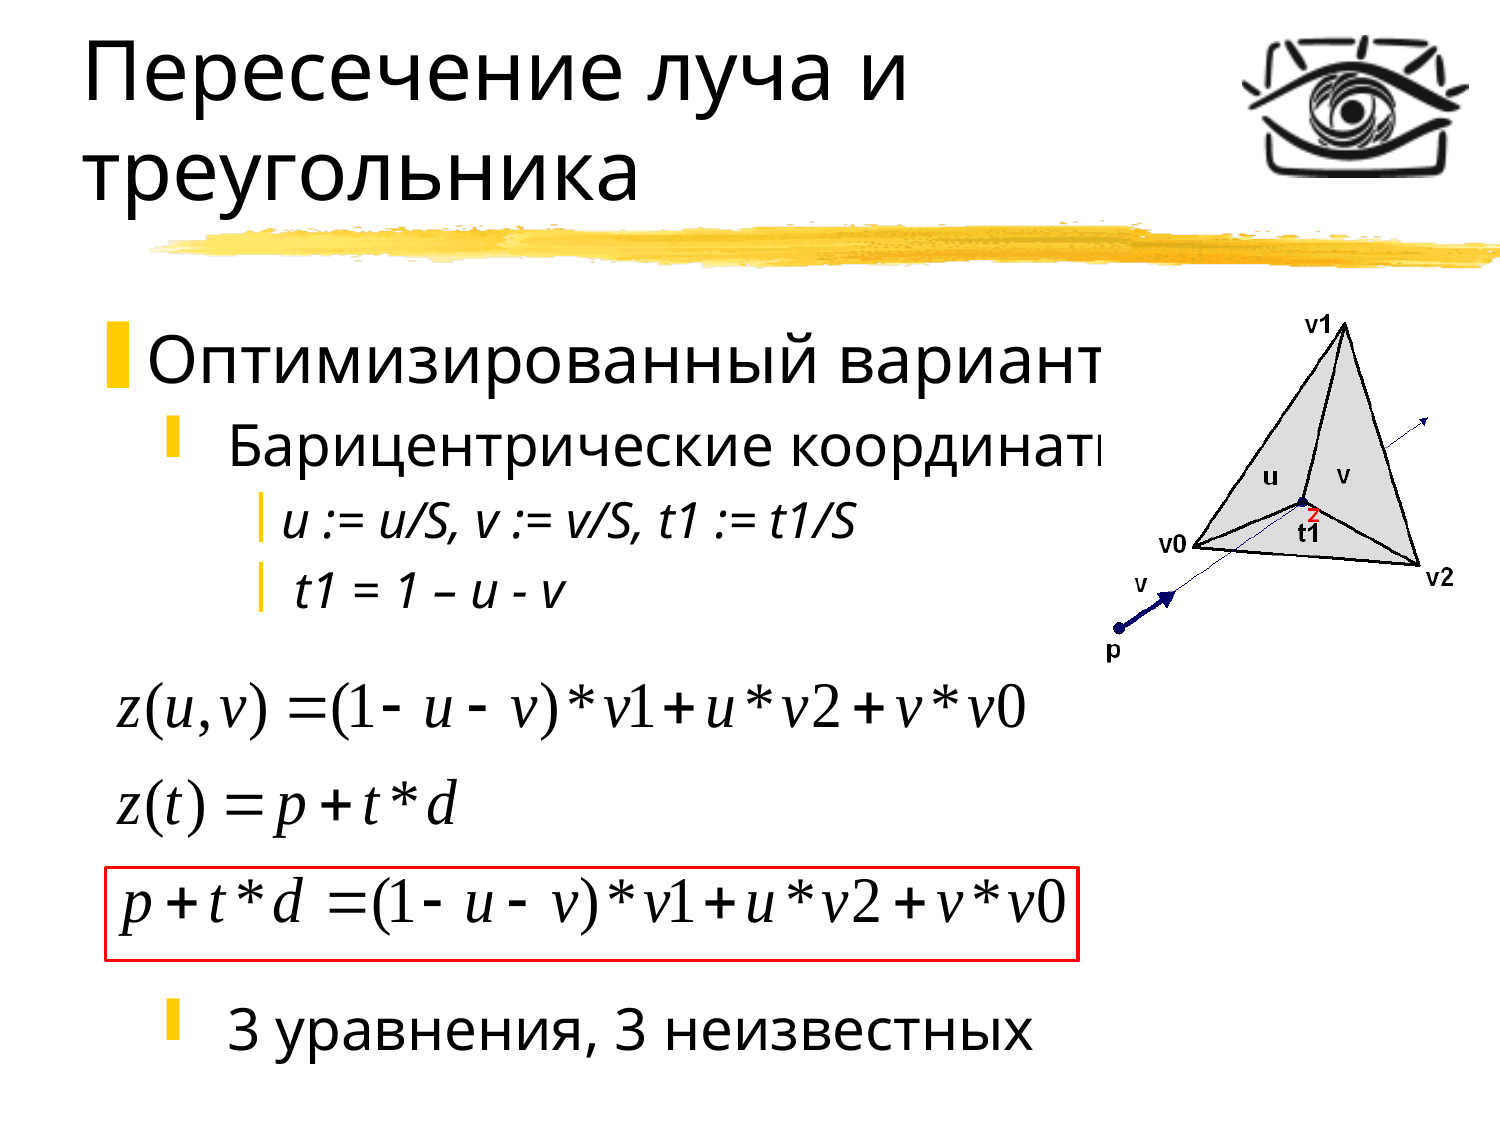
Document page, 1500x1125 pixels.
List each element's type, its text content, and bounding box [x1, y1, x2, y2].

title Пересечение луча и треугольника [66, 37, 1342, 226]
picture [150, 215, 1500, 279]
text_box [105, 667, 1077, 950]
picture [1241, 34, 1469, 179]
list Оптимизированный вариант Барицентрические координаты u := u/S, v := v/S, t1 := t1/S t1 = 1 – u - v 3 уравнения, 3 неизвестных [74, 309, 1417, 994]
picture [1101, 304, 1462, 663]
text_box [105, 955, 1078, 961]
